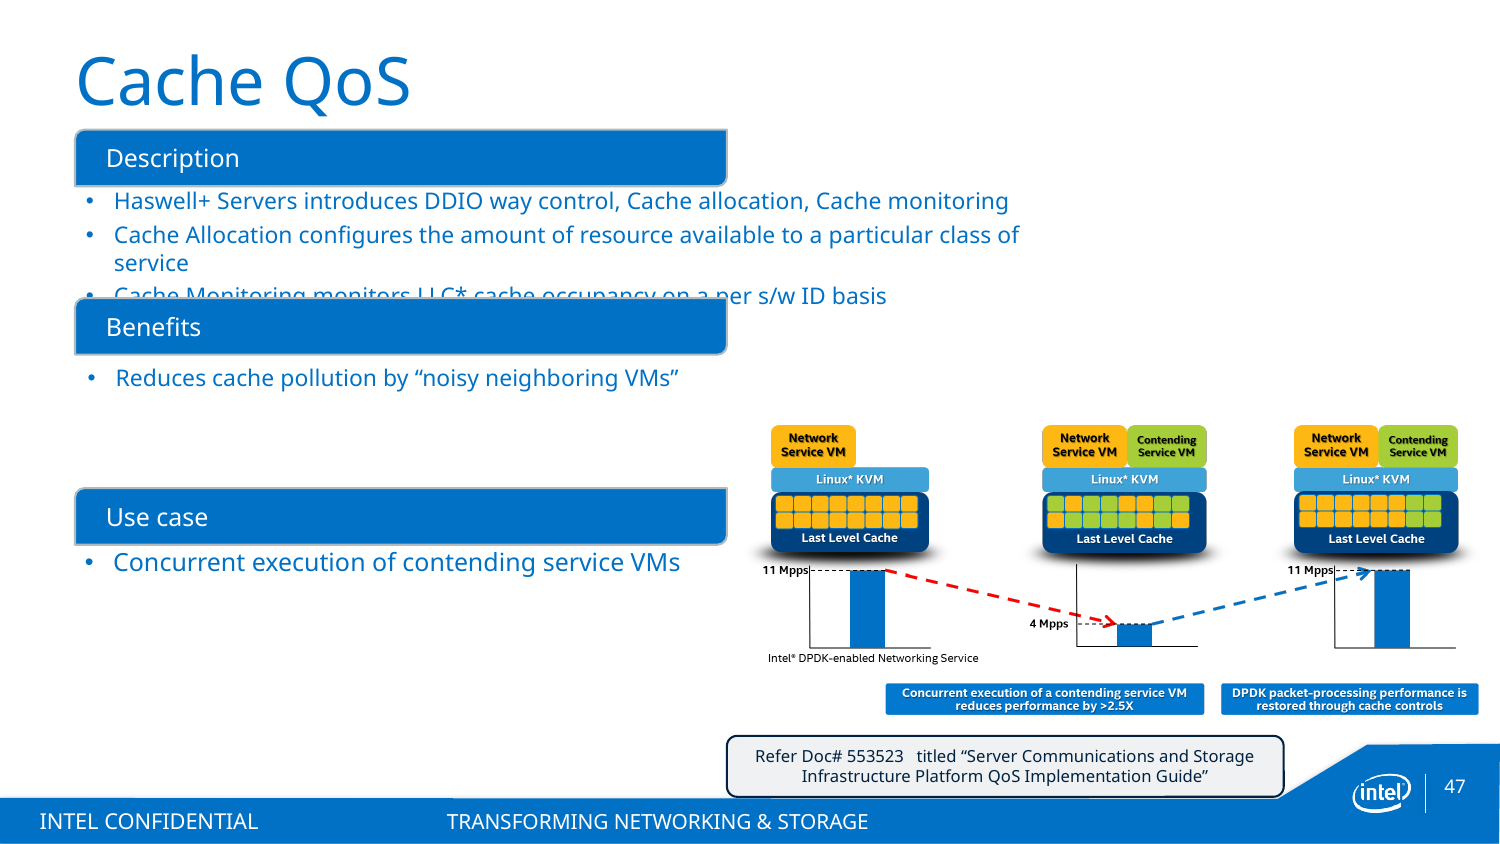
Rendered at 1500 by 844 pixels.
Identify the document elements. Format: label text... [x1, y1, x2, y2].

title Cache QoS [75, 25, 1425, 131]
text_box Description [75, 129, 727, 186]
text_box Haswell+ Servers introduces DDIO way control, Cache allocation, Cache monitoring Cache Allocation configures the amount of resource available to a particular class of service Cache Monitoring monitors LLC* cache occupancy on a per s/w ID basis [57, 186, 1081, 299]
picture [1351, 770, 1412, 814]
picture [740, 424, 1483, 723]
text_box Reduces cache pollution by “noisy neighboring VMs” [59, 363, 771, 476]
text_box Benefits [75, 297, 727, 355]
text_box Concurrent execution of contending service VMs [56, 546, 769, 771]
slide_number INTEL CONFIDENTIAL [39, 808, 357, 834]
text_box Use case [75, 488, 727, 545]
text_box Refer Doc# 553523 titled “Server Communications and Storage Infrastructure Platform QoS Implementation Guide” [726, 735, 1284, 797]
